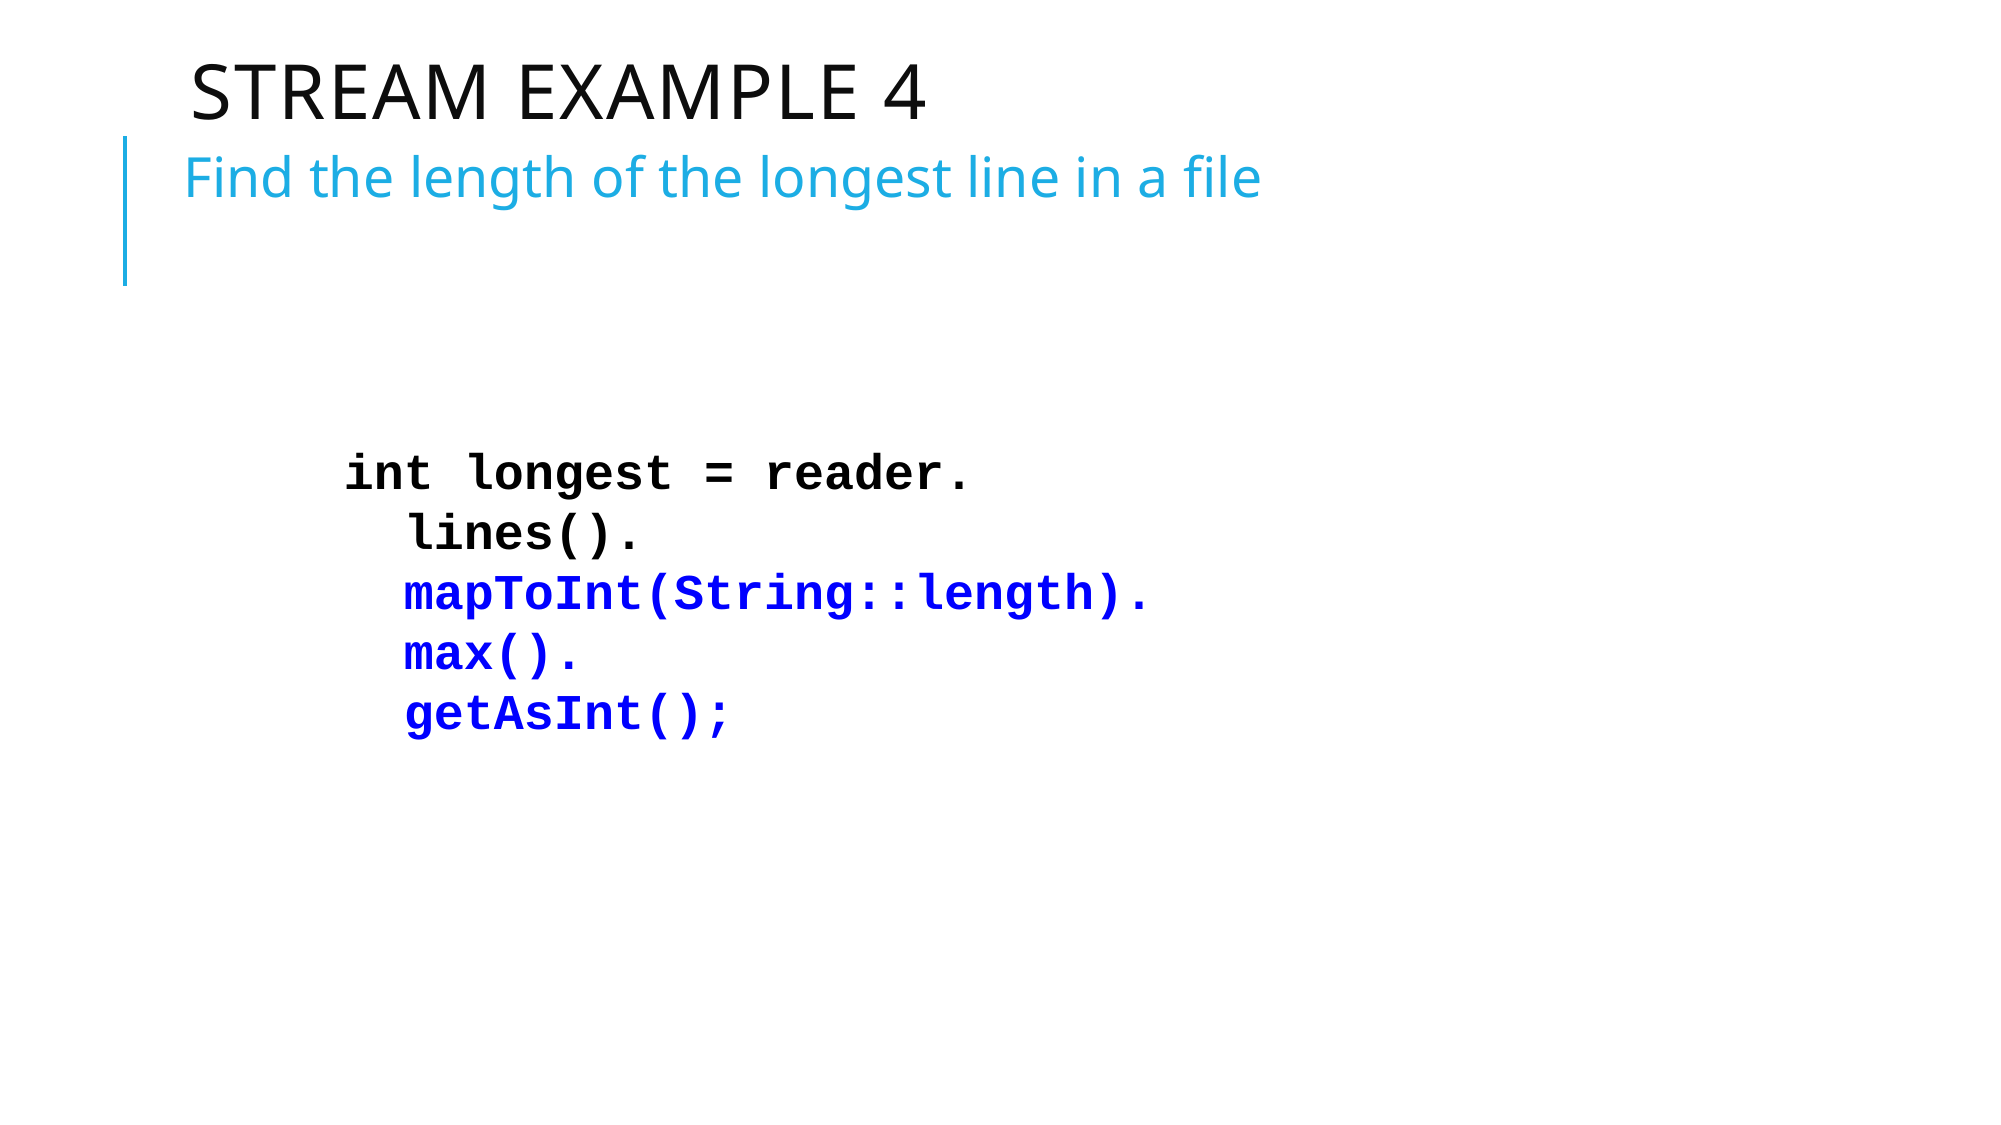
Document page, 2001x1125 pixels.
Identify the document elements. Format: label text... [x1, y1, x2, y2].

text_box int longest = reader. lines(). mapToInt(String::length). max(). getAsInt(); [329, 432, 1169, 748]
title Stream Example 4 [175, 53, 1976, 141]
list Find the length of the longest line in a file [175, 141, 1976, 209]
